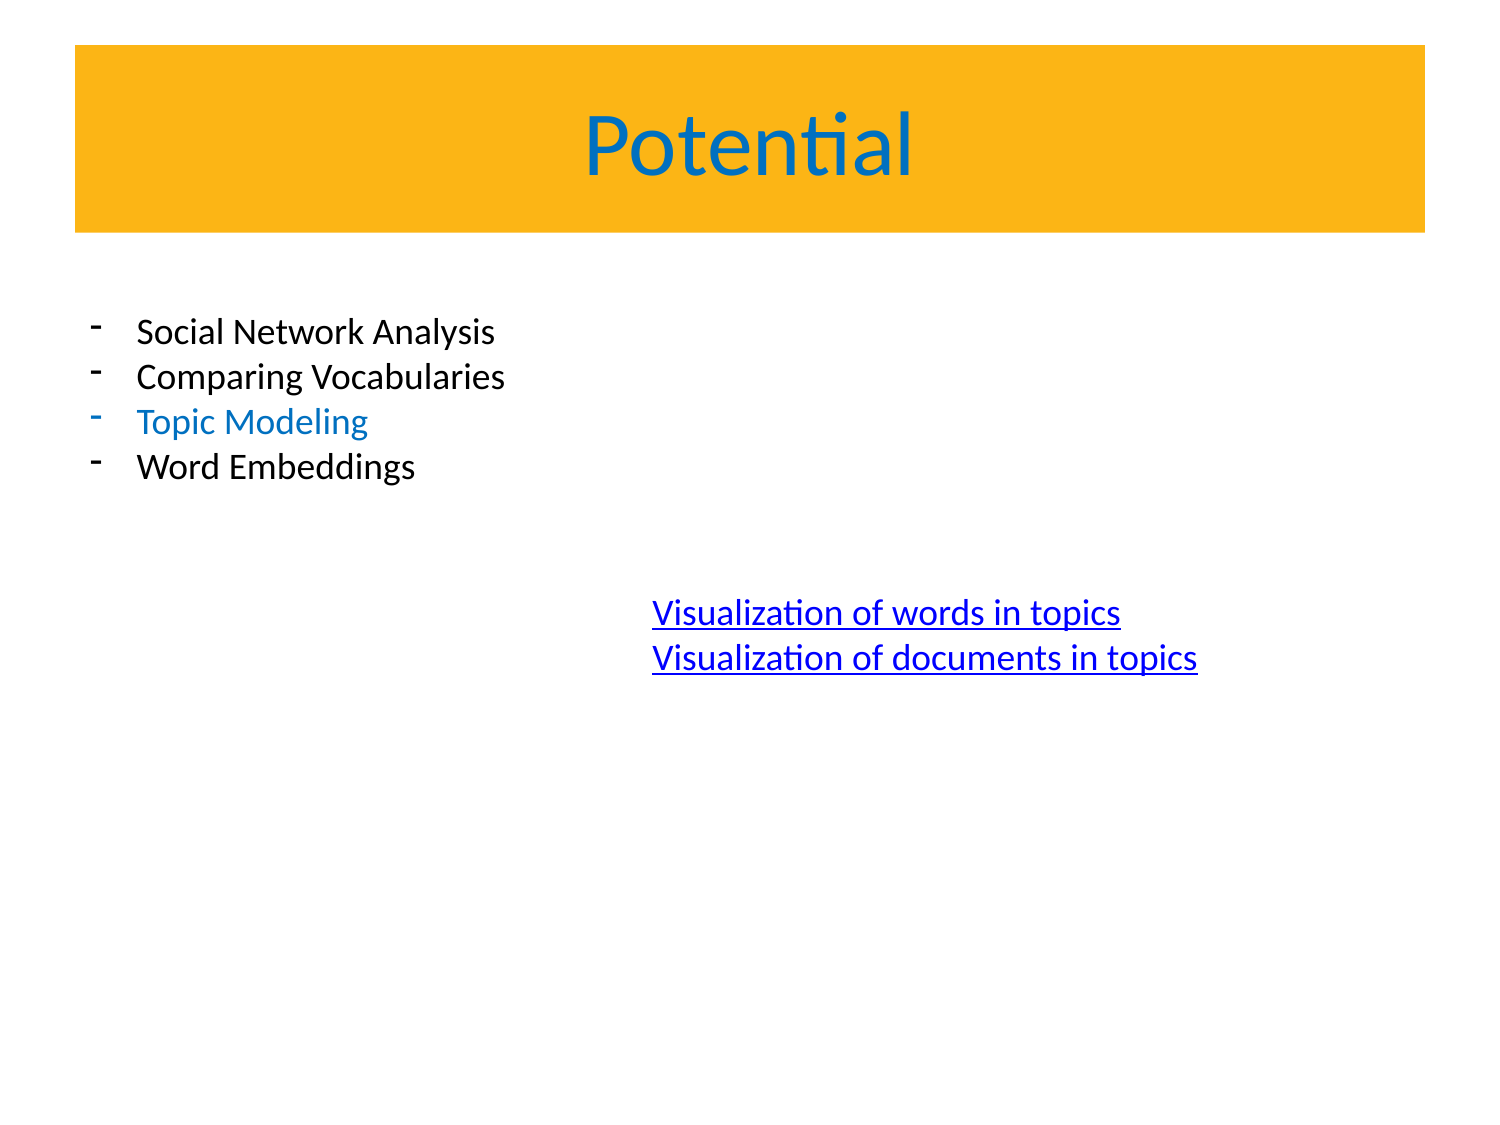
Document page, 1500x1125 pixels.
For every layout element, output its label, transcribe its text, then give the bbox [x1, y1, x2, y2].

text_box Social Network Analysis Comparing Vocabularies Topic Modeling Word Embeddings [74, 299, 1438, 495]
title Potential [75, 45, 1425, 233]
text_box Visualization of words in topics Visualization of documents in topics [637, 580, 1325, 685]
